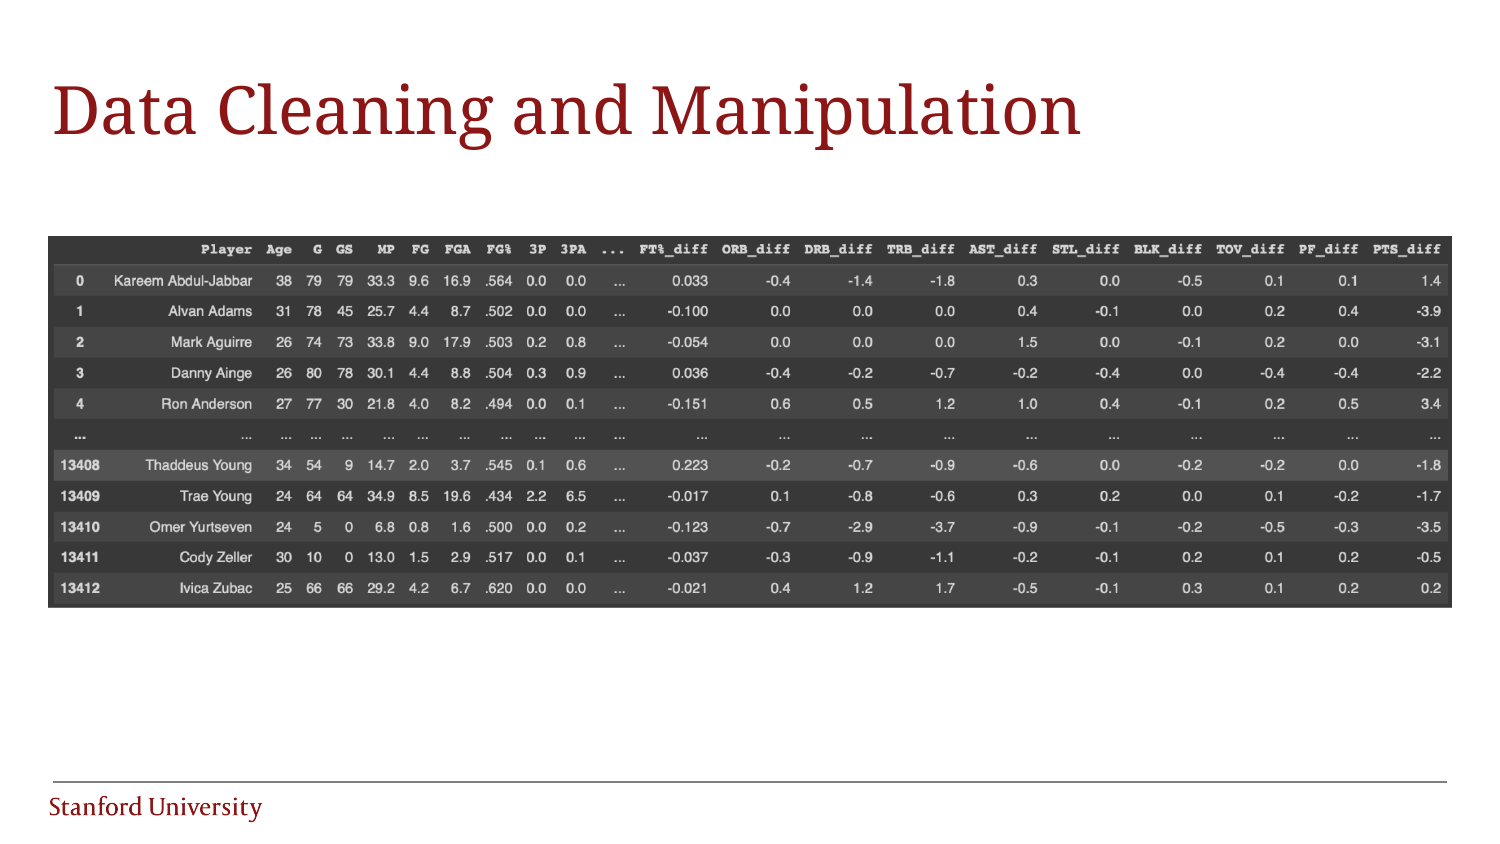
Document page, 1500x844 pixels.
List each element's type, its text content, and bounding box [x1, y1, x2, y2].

picture [37, 783, 275, 835]
title Data Cleaning and Manipulation [52, 44, 1448, 181]
picture [47, 236, 1453, 608]
